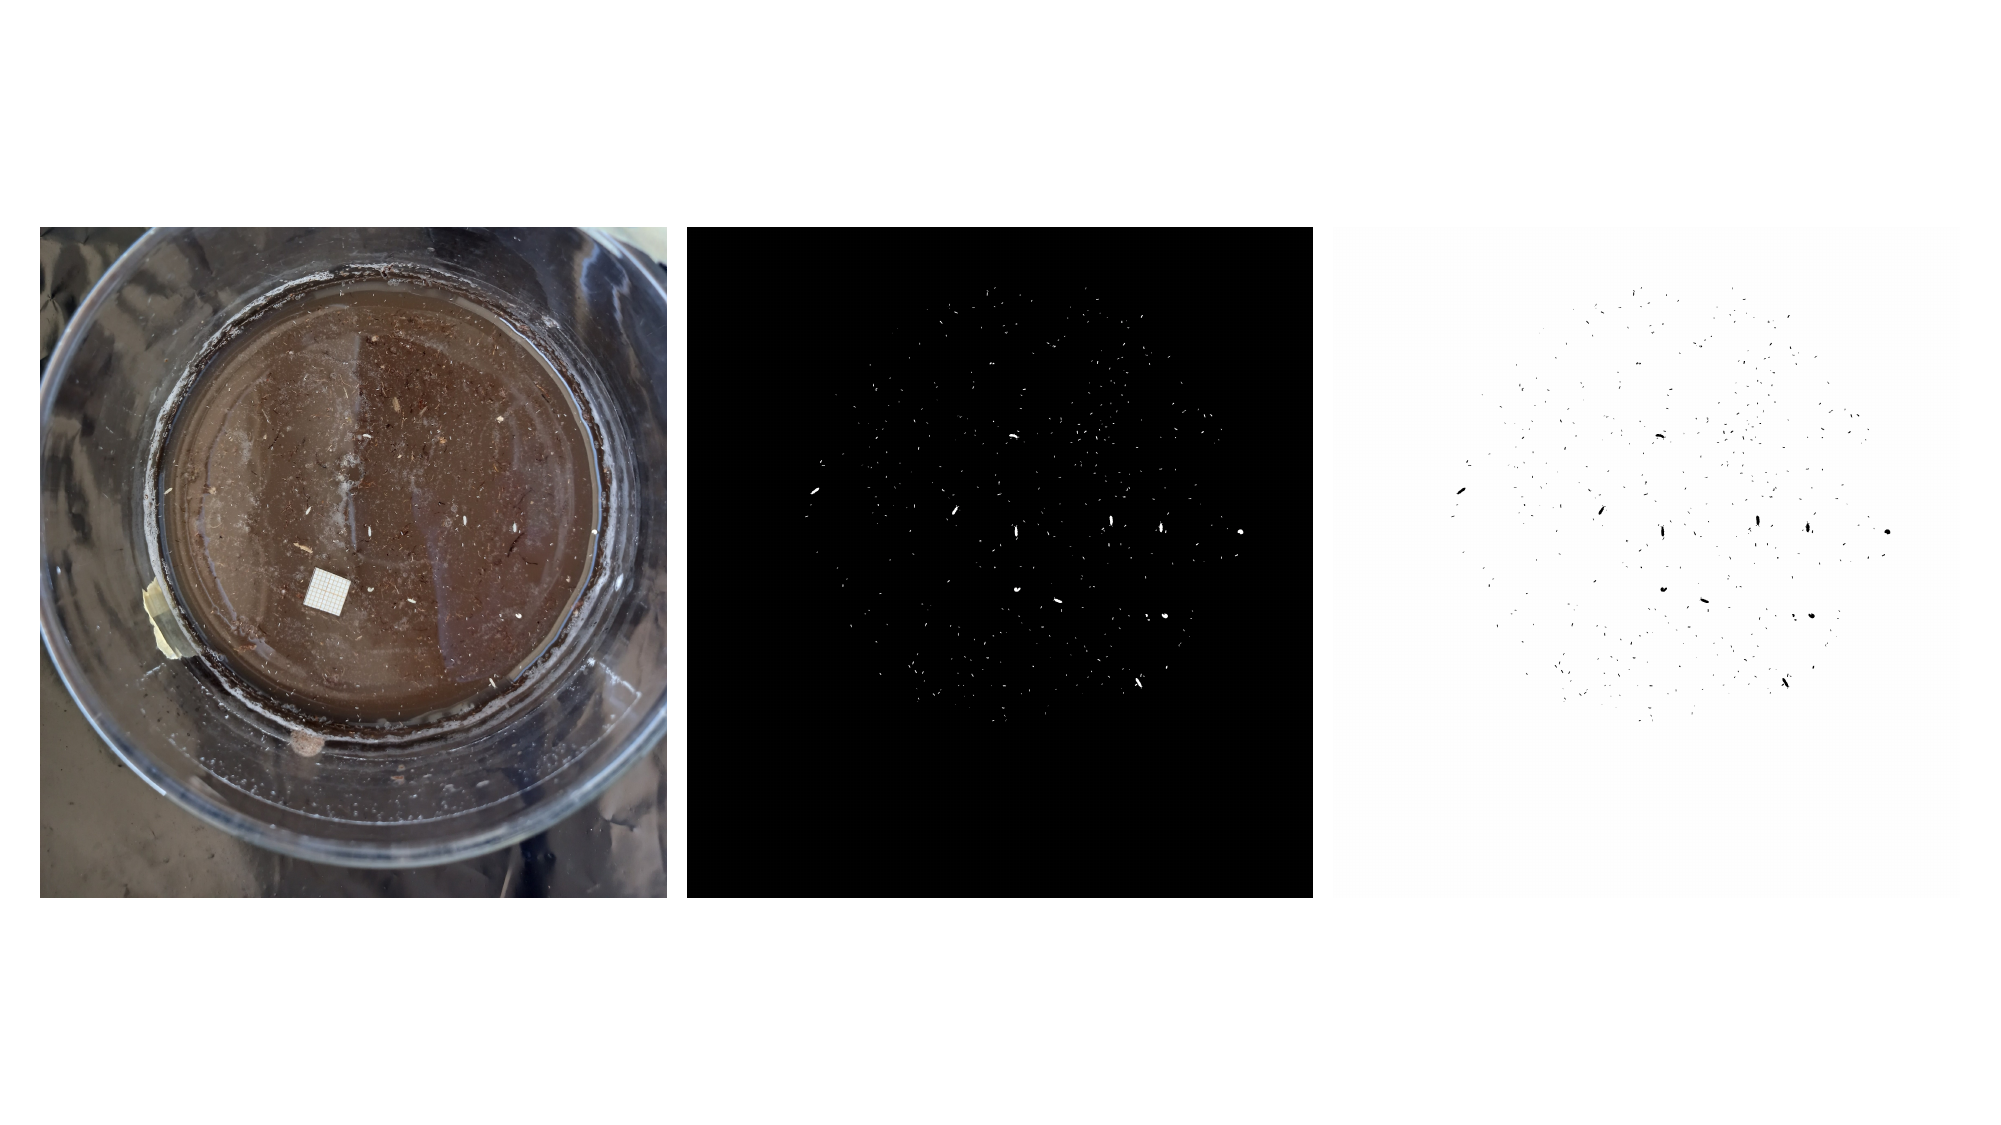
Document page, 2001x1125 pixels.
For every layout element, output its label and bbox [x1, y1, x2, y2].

picture [686, 227, 1313, 898]
picture [40, 227, 667, 898]
picture [1333, 227, 1960, 898]
